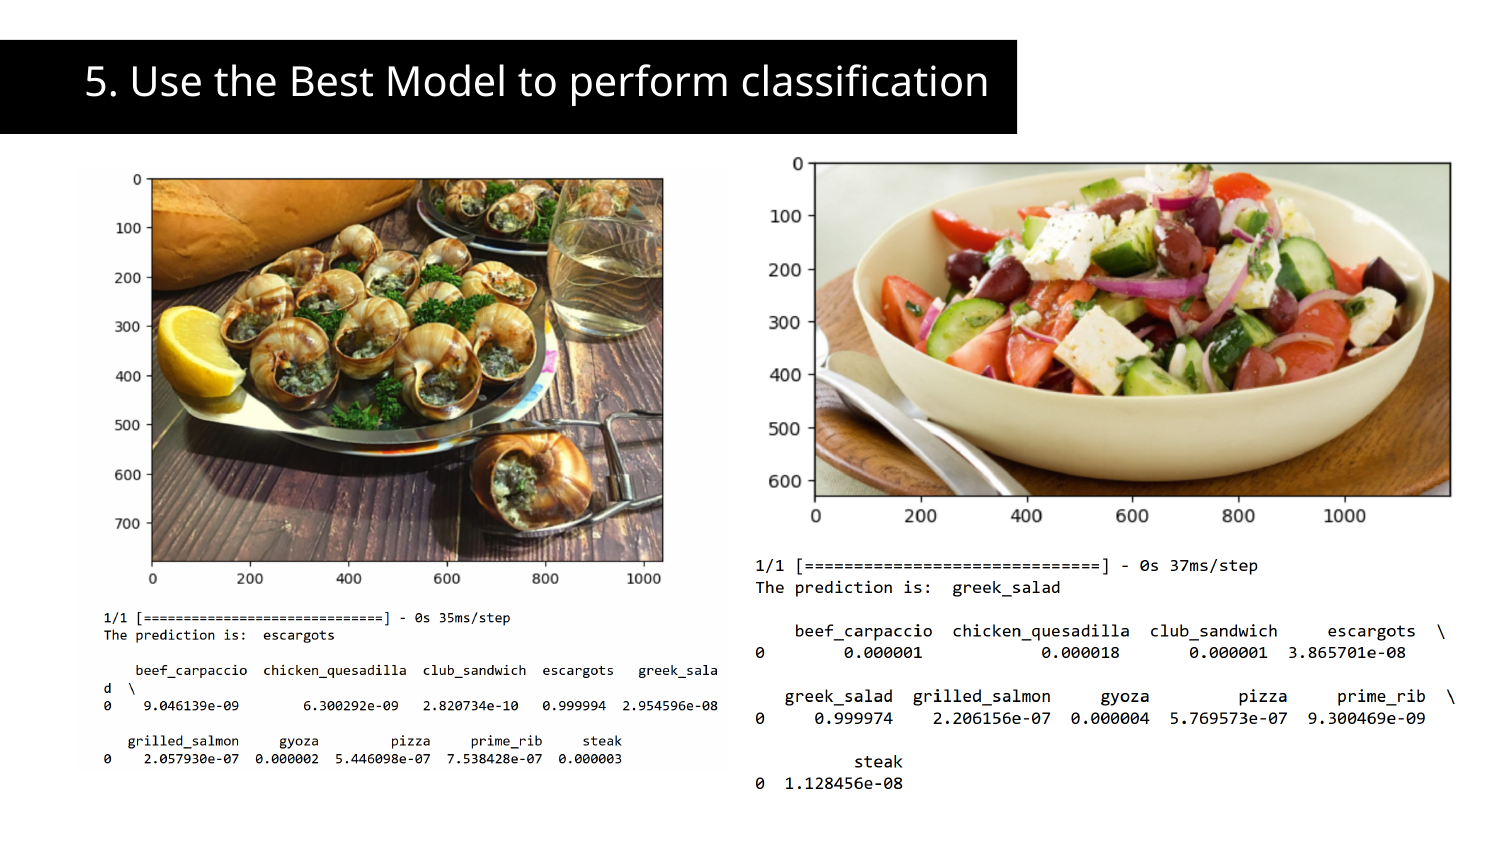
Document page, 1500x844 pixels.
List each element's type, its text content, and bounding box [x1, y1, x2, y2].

title 5. Use the Best Model to perform classification [0, 39, 1018, 134]
picture [75, 141, 1492, 805]
